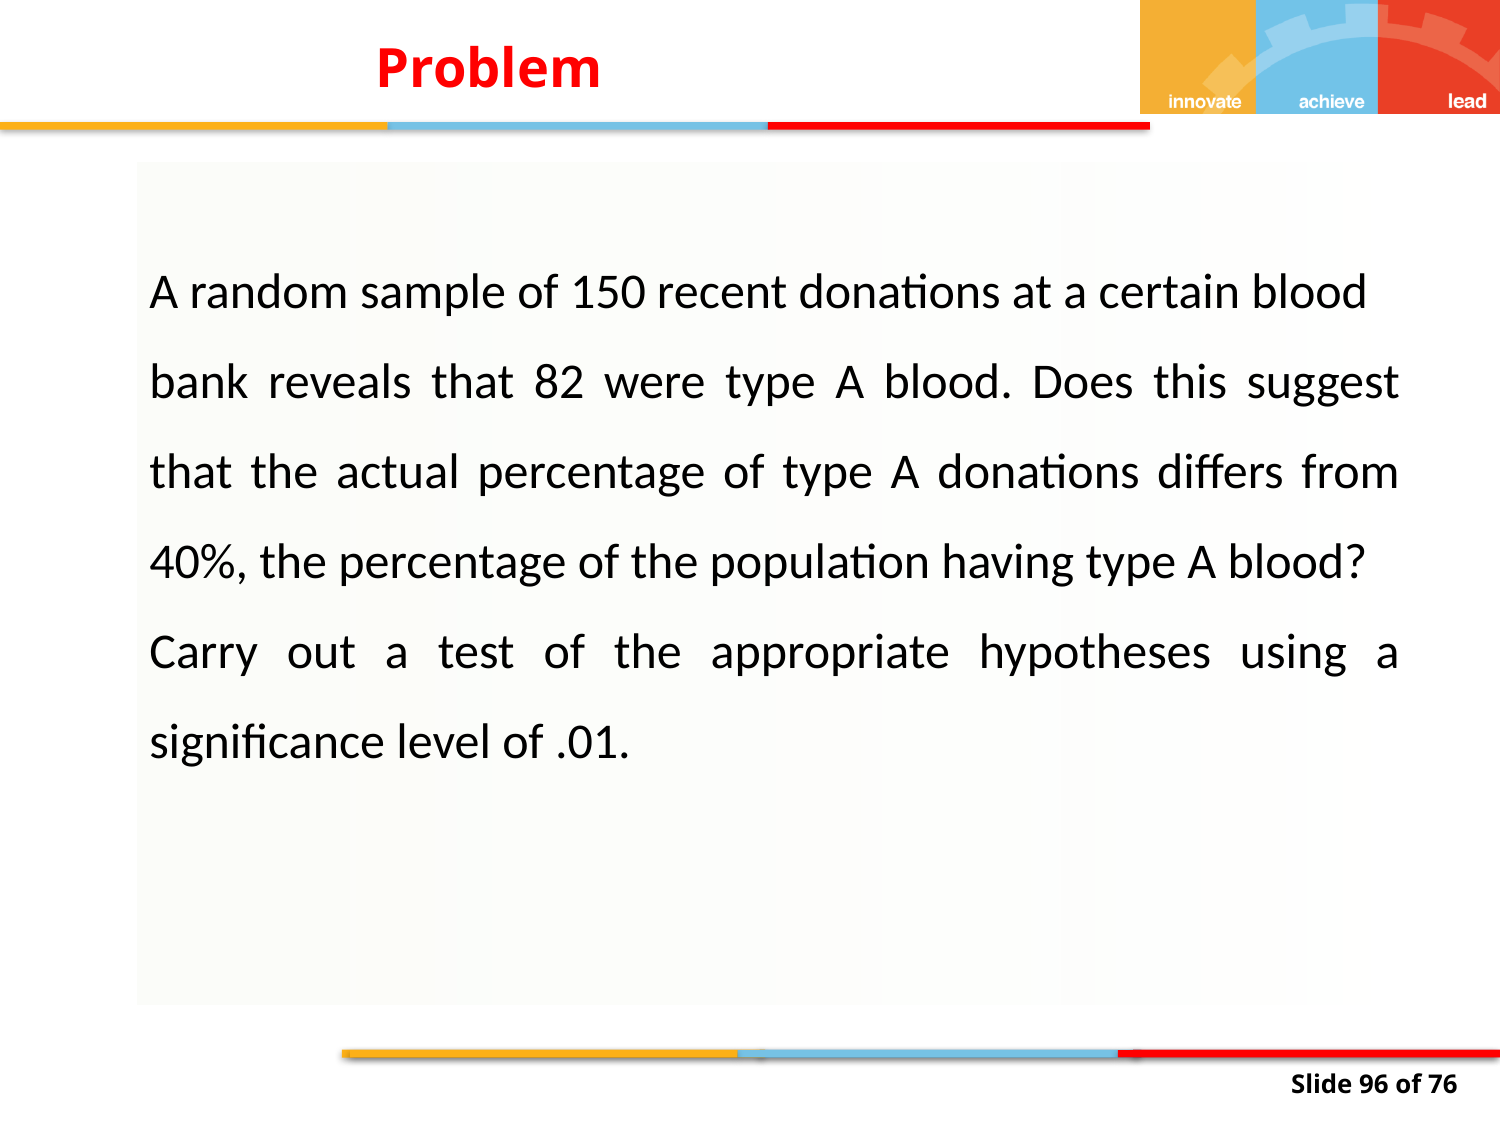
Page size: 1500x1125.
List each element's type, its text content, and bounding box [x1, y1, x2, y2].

title Problem [360, 12, 975, 121]
picture [1140, 0, 1500, 114]
list A random sample of 150 recent donations at a certain blood bank reveals that 82 were type A blood. Does this suggest that the actual percentage of type A donations differs from 40%, the percentage of the population having type A blood? Carry out a test of the appropriate hypotheses using a significance level of .01. [137, 162, 1413, 1005]
